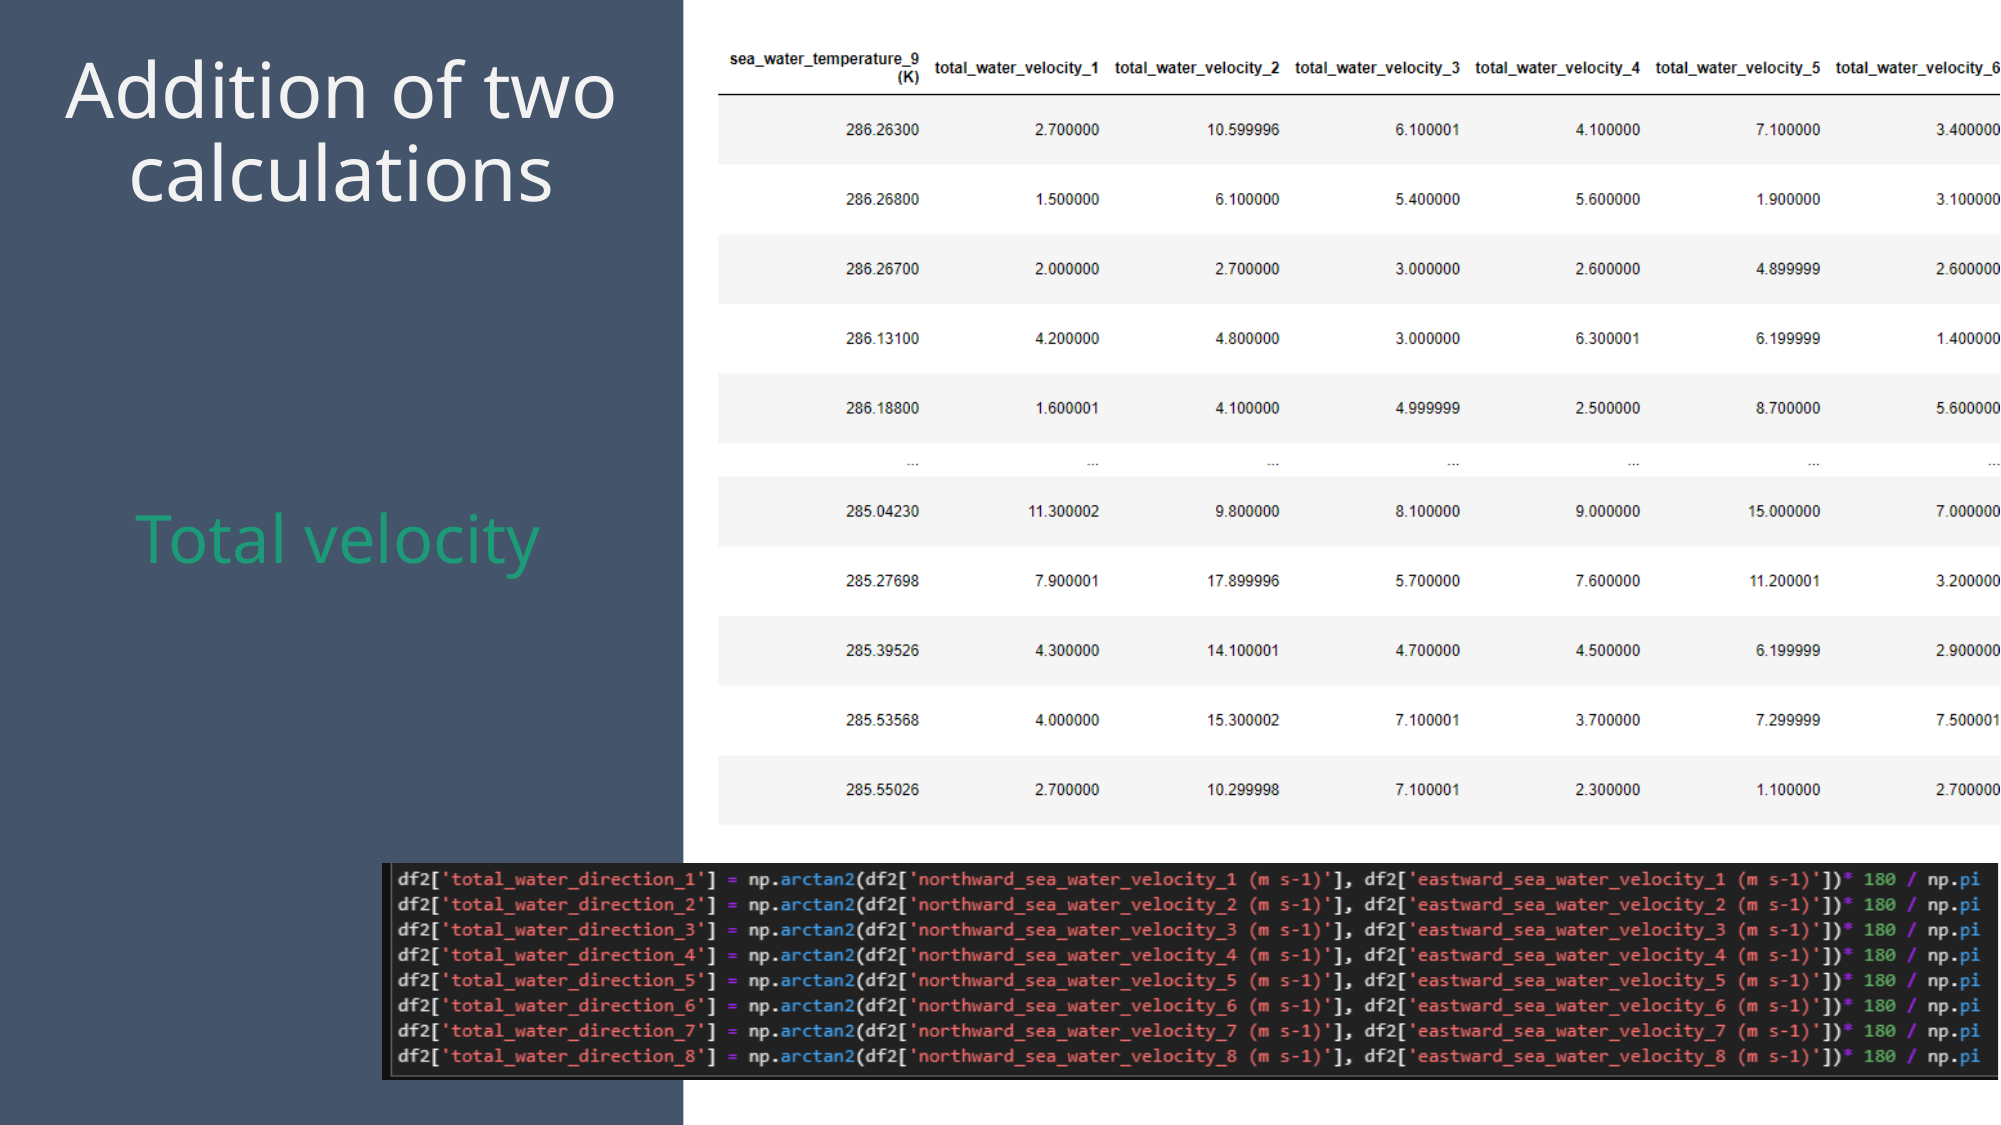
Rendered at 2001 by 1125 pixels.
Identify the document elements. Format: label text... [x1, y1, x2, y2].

picture [381, 863, 1999, 1081]
text_box Addition of two calculations [24, 44, 659, 245]
picture [717, 27, 2000, 843]
text_box [0, 0, 684, 1125]
text_box Total velocity [135, 456, 548, 577]
